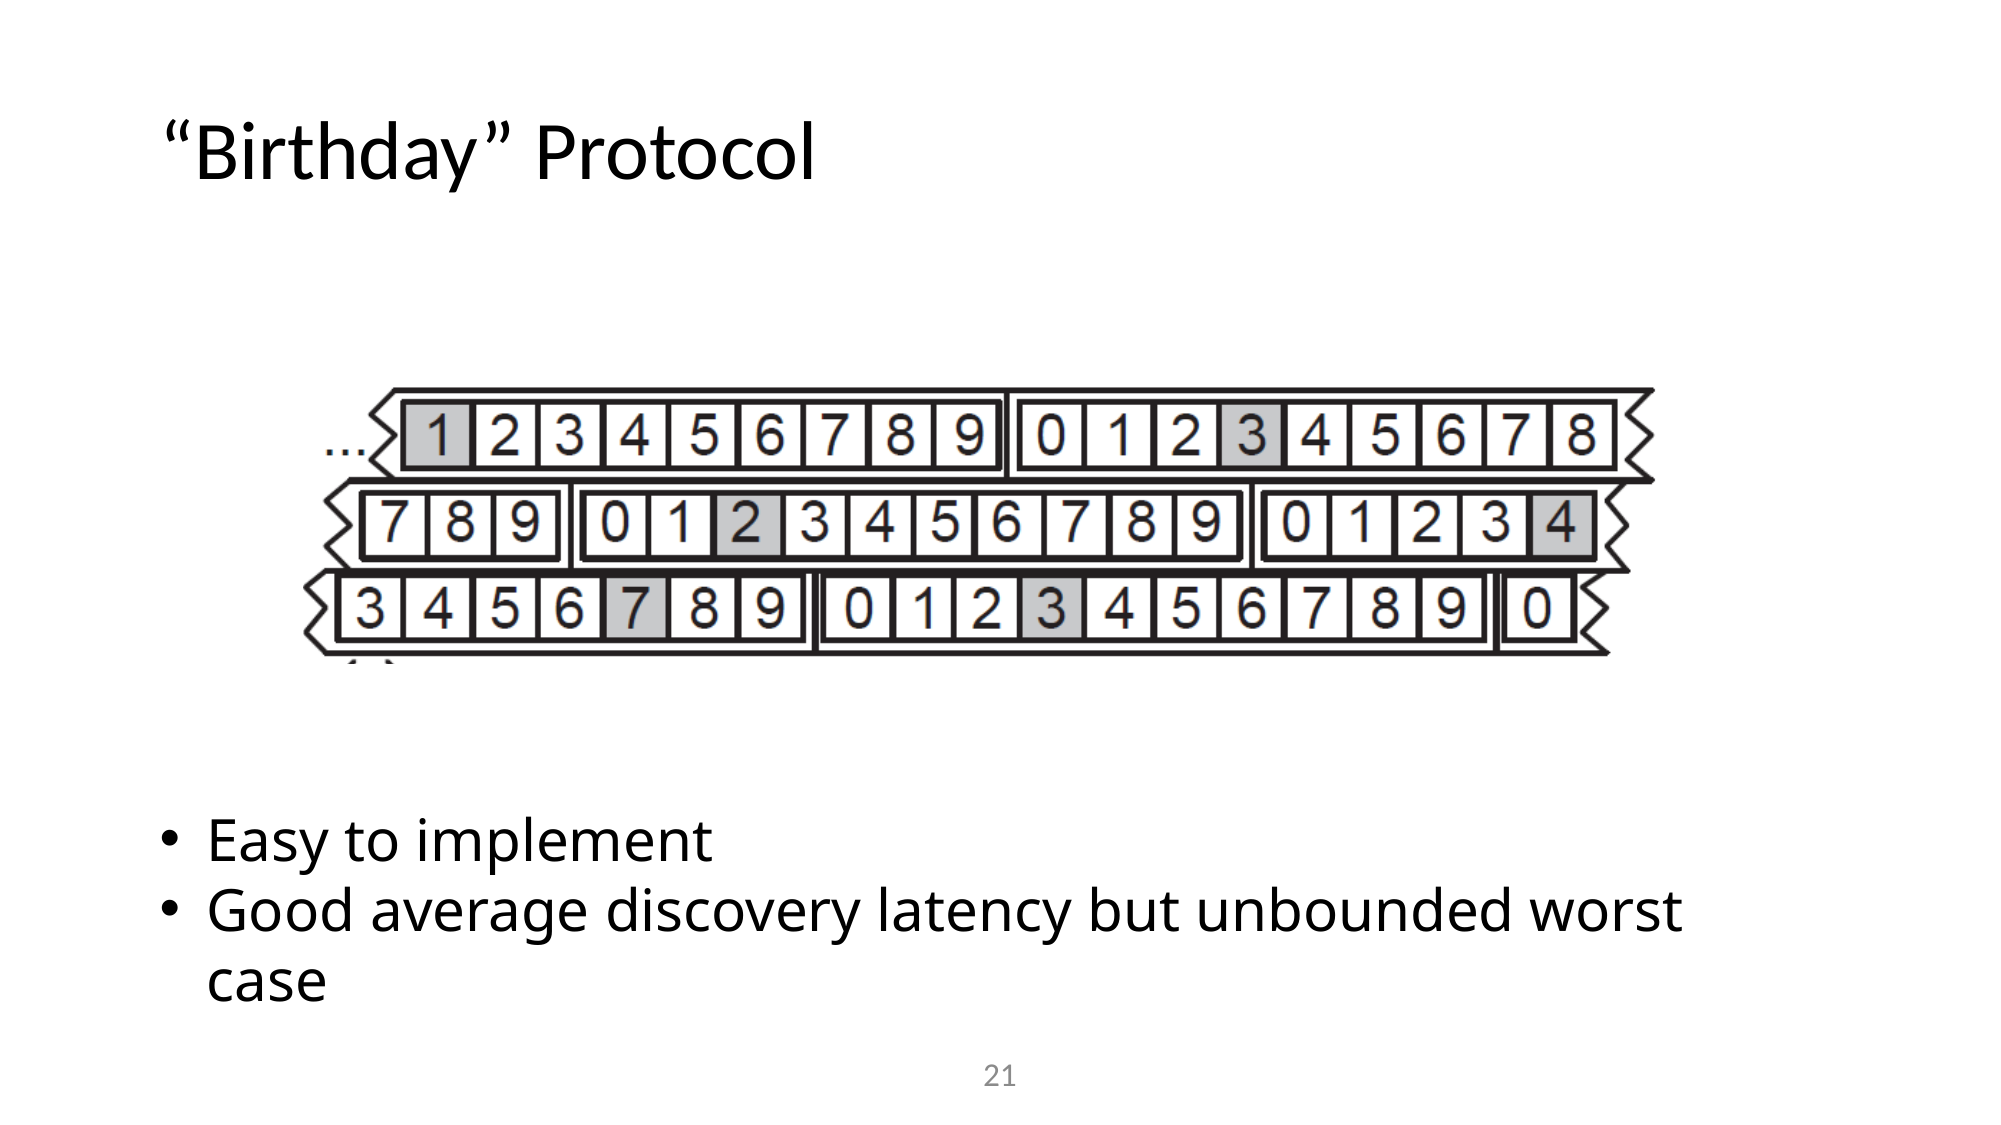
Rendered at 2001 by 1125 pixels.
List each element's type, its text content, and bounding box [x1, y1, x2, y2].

text_box Easy to implement Good average discovery latency but unbounded worst case [144, 795, 1835, 1021]
picture [303, 366, 1666, 664]
footer 21 [662, 1042, 1338, 1103]
text_box “Birthday” Protocol [144, 89, 930, 204]
